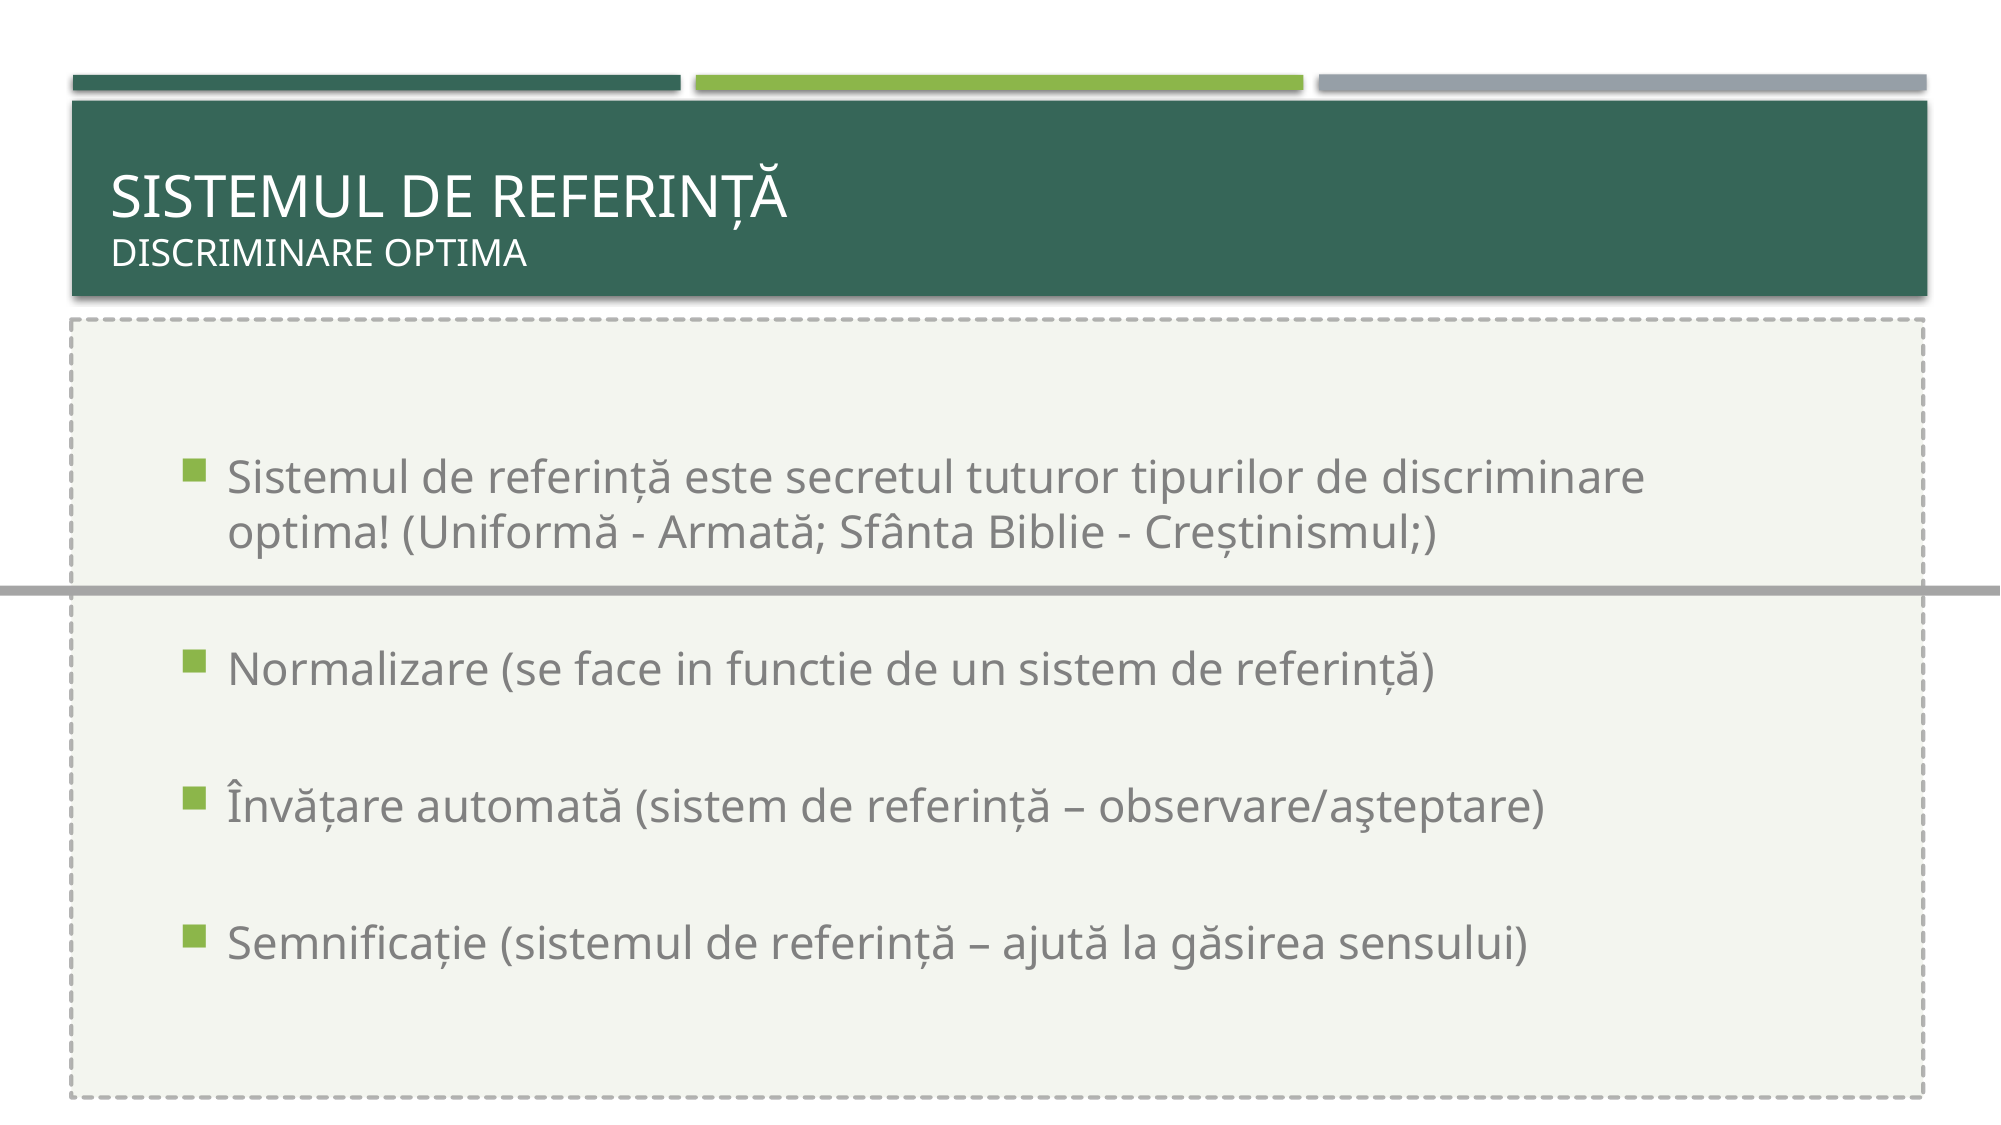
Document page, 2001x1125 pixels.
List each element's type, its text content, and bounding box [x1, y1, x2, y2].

title Sistemul de referință discriminare optima [95, 115, 1905, 282]
list Sistemul de referință este secretul tuturor tipurilor de discriminare optima! (Uniformă - Armată; Sfânta Biblie - Creștinismul;) Normalizare (se face in functie de un sistem de referință) Învățare automată (sistem de referință – observare/aşteptare) Semnificație (sistemul de referință – ajută la găsirea sensului) [163, 406, 1703, 585]
text_box [69, 317, 1925, 585]
list Sistemul de referință este secretul tuturor tipurilor de discriminare optima! (Uniformă - Armată; Sfânta Biblie - Creștinismul;) Normalizare (se face in functie de un sistem de referință) Învățare automată (sistem de referință – observare/aşteptare) Semnificație (sistemul de referință – ajută la găsirea sensului) [163, 596, 1703, 1011]
text_box [69, 596, 1925, 1099]
text_box [0, 585, 2000, 596]
